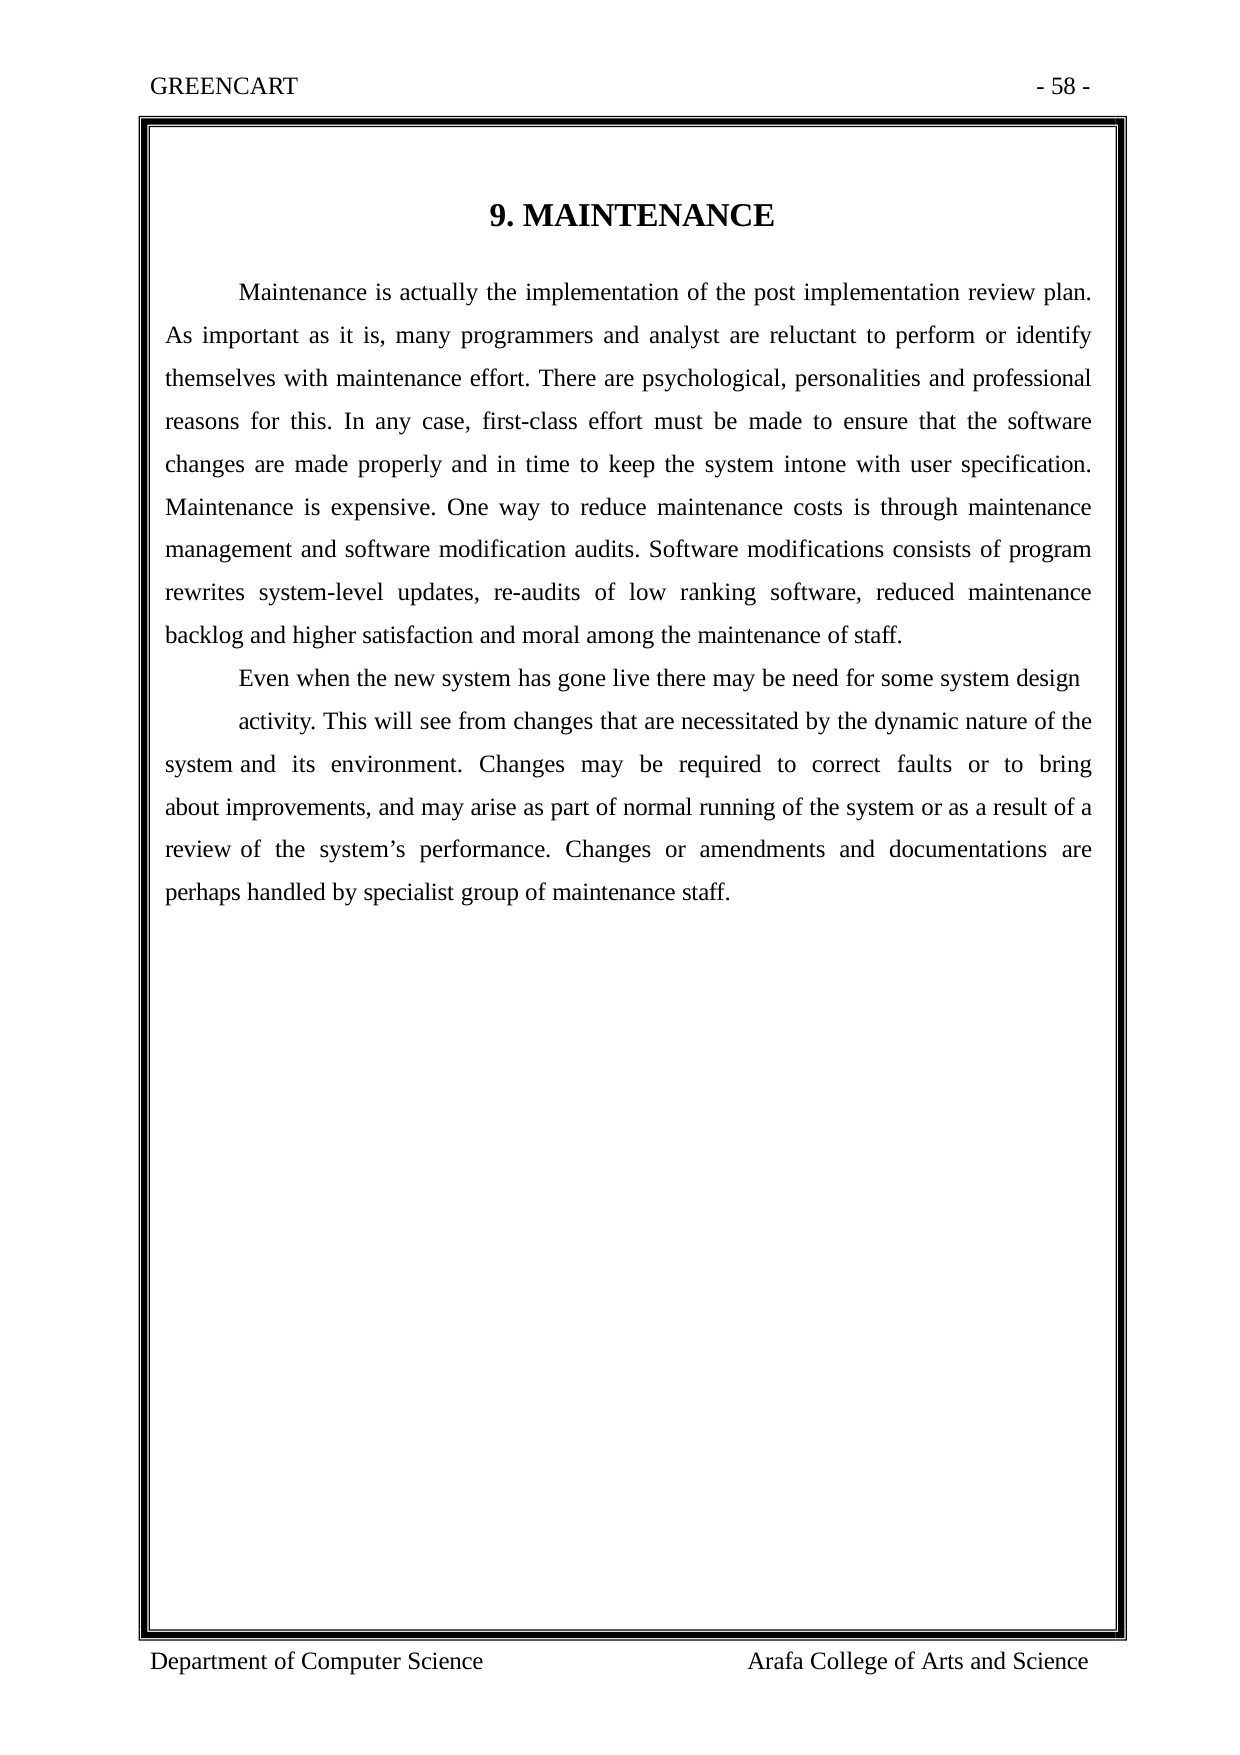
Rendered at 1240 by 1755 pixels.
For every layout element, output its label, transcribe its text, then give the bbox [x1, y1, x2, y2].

text_box [138, 115, 1127, 1641]
text_box 9. MAINTENANCE Maintenance is actually the implementation of the post implementation review plan. As important as it is, many programmers and analyst are reluctant to perform or identify themselves with maintenance effort. There are psychological, personalities and professional reasons for this. In any case, first-class effort must be made to ensure that the software changes are made properly and in time to keep the system intone with user specification. Maintenance is expensive. One way to reduce maintenance costs is through maintenance management and software modification audits. Software modifications consists of program rewrites system-level updates, re-audits of low ranking software, reduced maintenance backlog and higher satisfaction and moral among the maintenance of staff. Even when the new system has gone live there may be need for some system design activity. This will see from changes that are necessitated by the dynamic nature of the system and its environment. Changes may be required to correct faults or to bring about improvements, and may arise as part of normal running of the system or as a result of a review of the system’s performance. Changes or amendments and documentations are perhaps handled by specialist group of maintenance staff. [162, 191, 1093, 906]
footer Arafa College of Arts and Science [745, 1645, 1093, 1755]
text_box GREENCART [147, 67, 416, 99]
text_box - 58 - [1034, 67, 1093, 99]
slide_number Department of Computer Science [147, 1645, 488, 1755]
